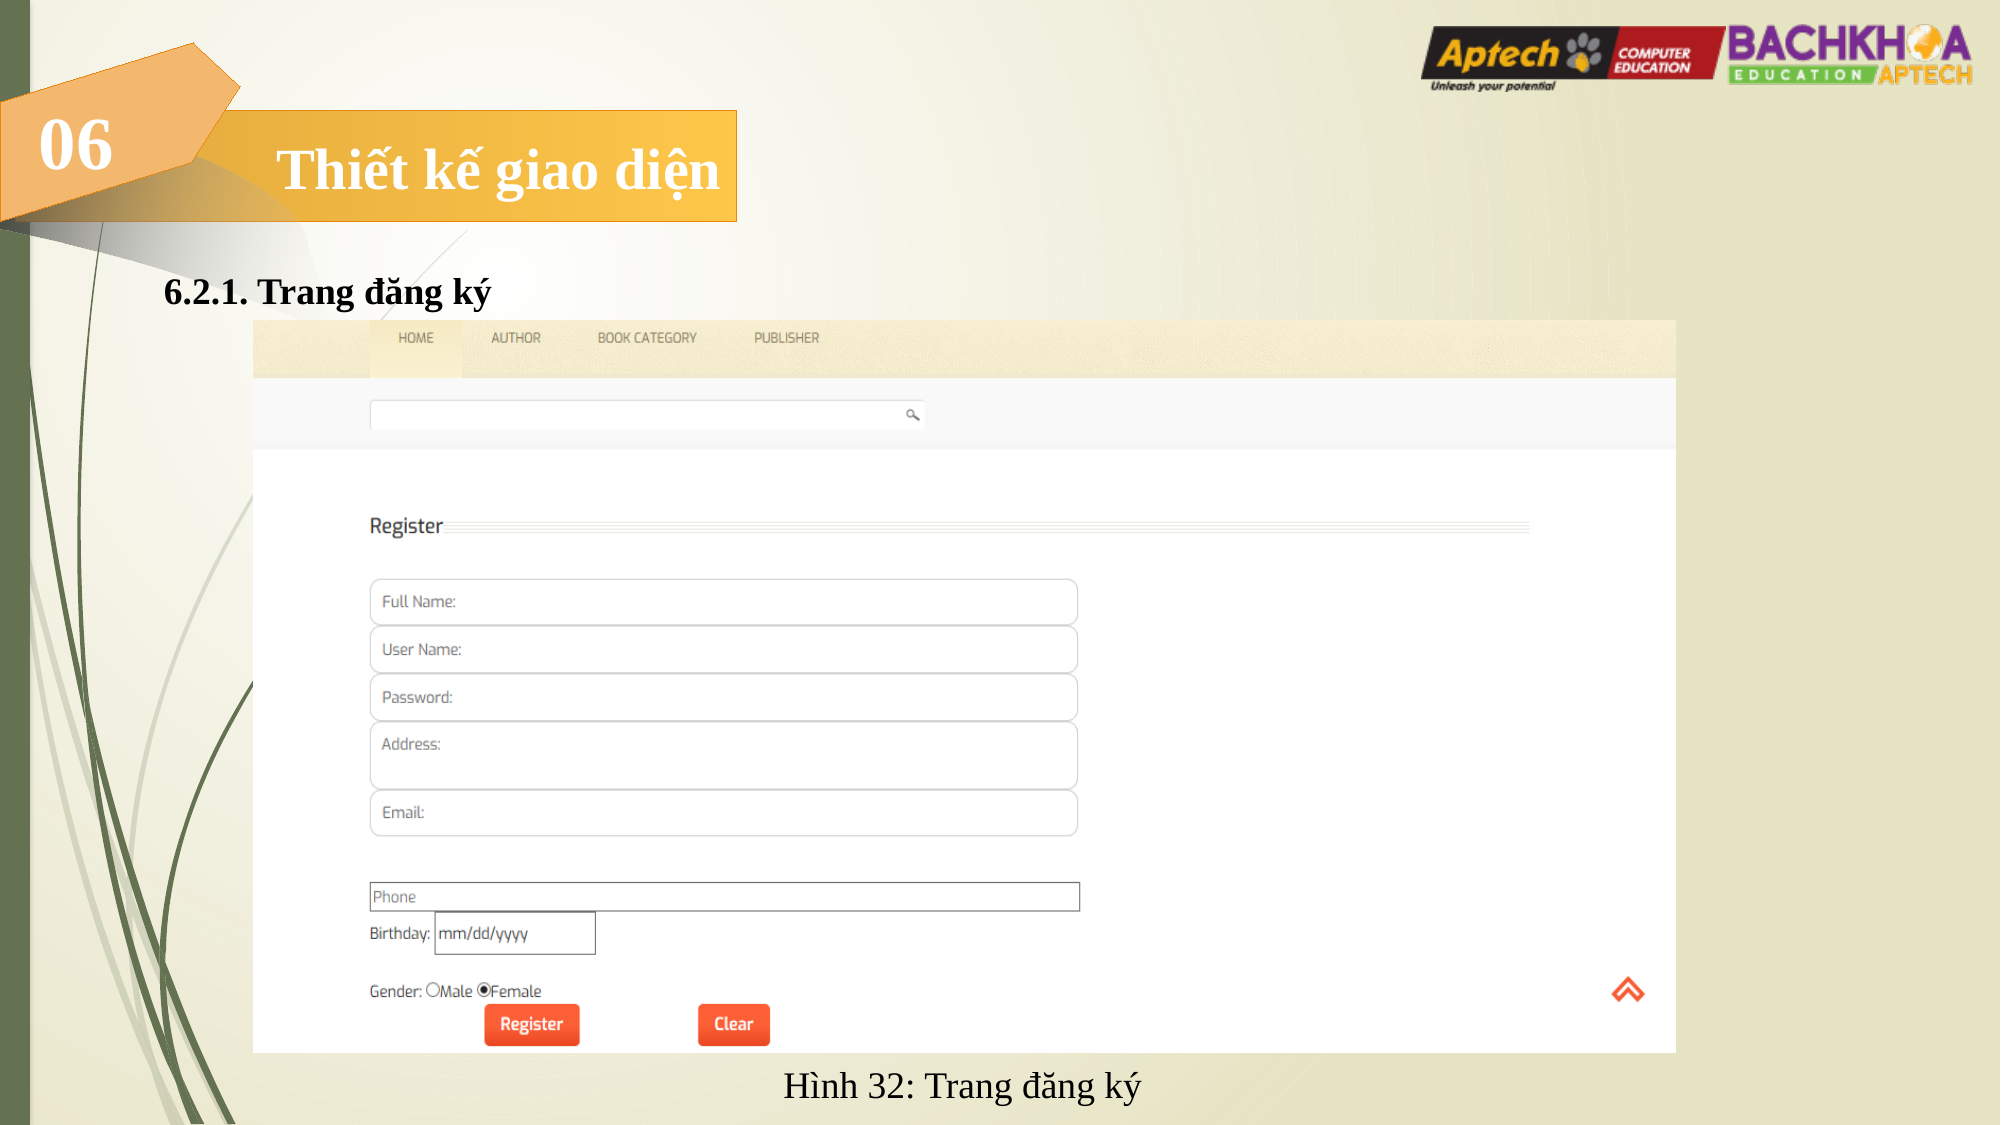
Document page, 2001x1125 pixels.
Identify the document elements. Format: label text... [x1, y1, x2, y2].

text_box Hình 32: Trang đăng ký [768, 1066, 1158, 1113]
picture [1421, 23, 1978, 92]
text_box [0, 42, 737, 314]
picture [252, 320, 1676, 1054]
